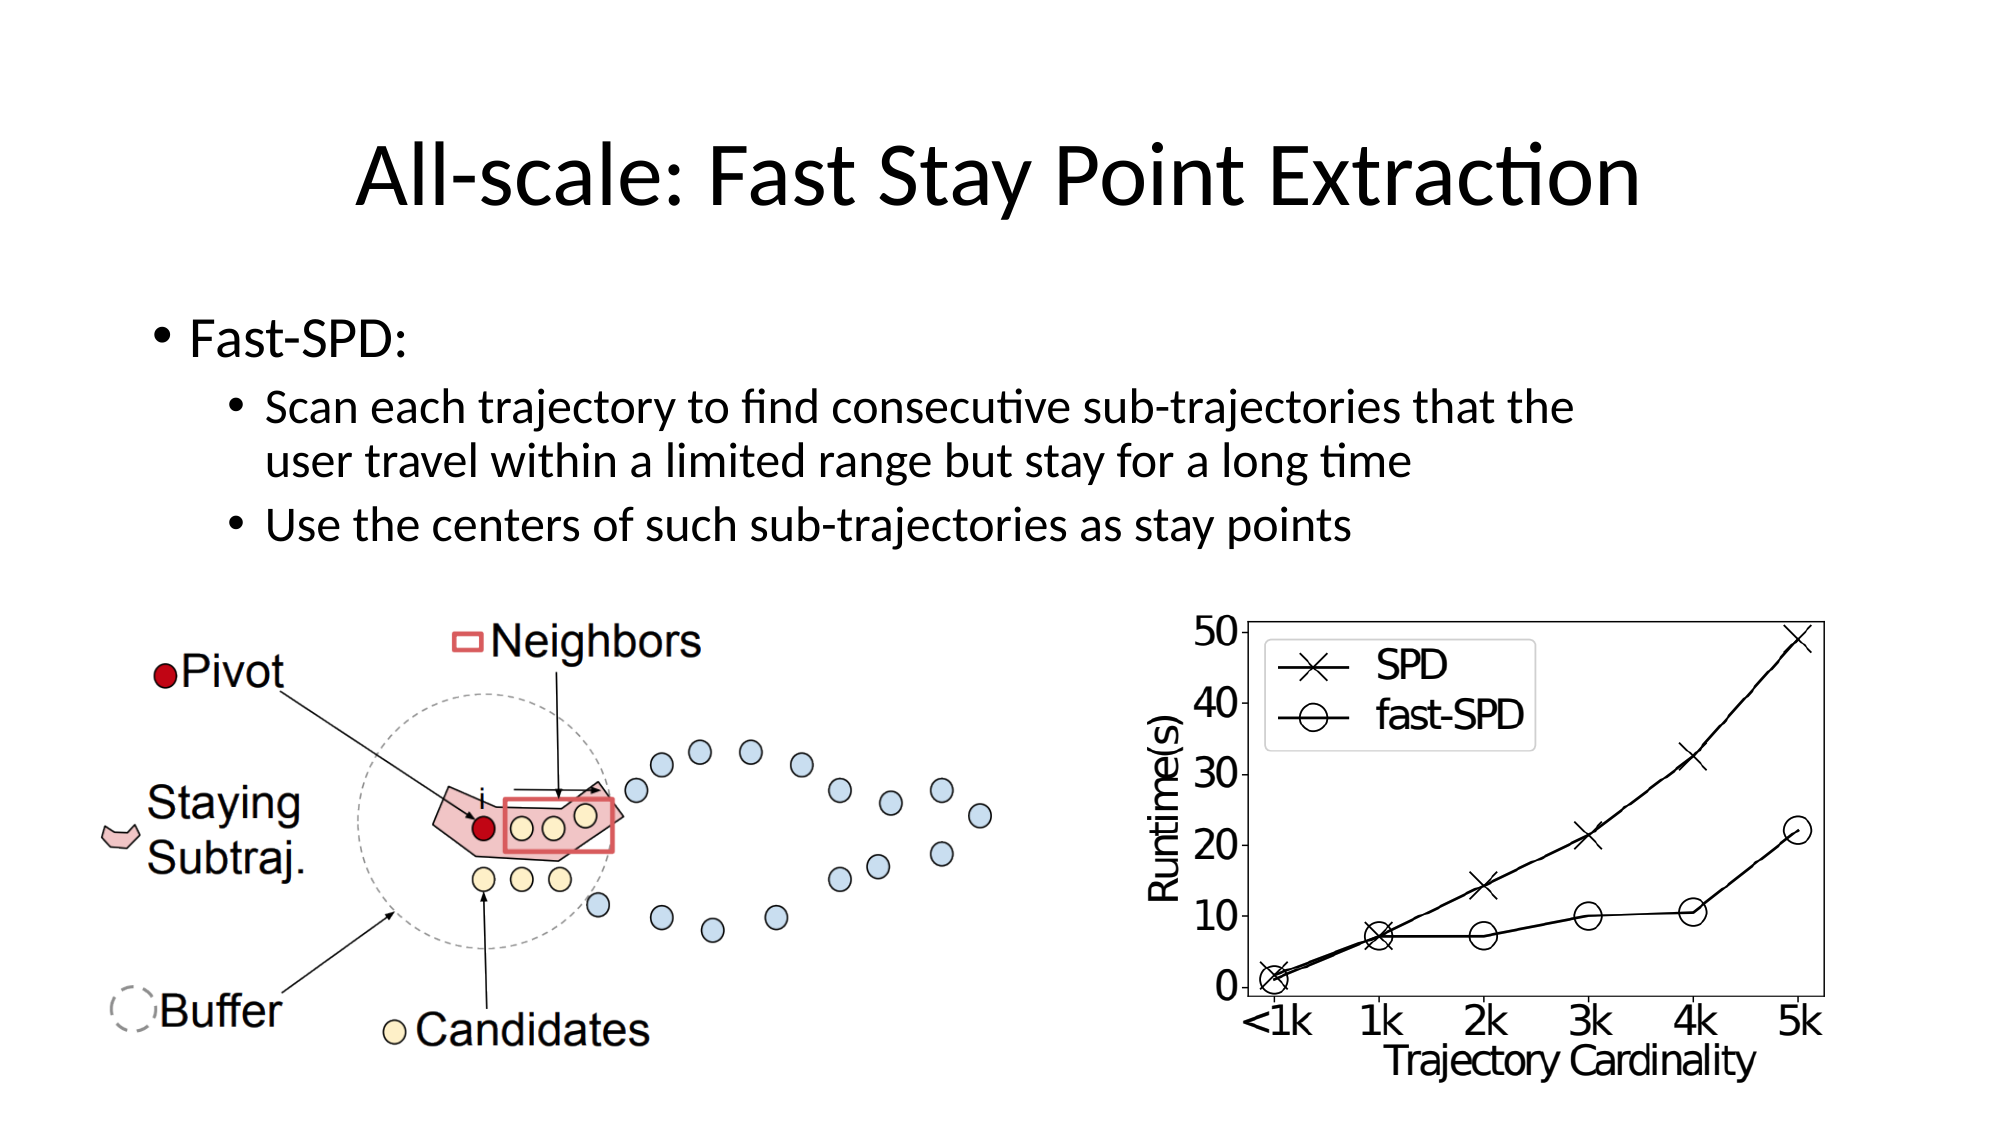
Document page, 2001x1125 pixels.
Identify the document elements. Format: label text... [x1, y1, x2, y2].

picture [1124, 562, 1911, 1104]
title All-scale: Fast Stay Point Extraction [137, 59, 1863, 278]
list Fast-SPD: Scan each trajectory to find consecutive sub-trajectories that the user travel within a limited range but stay for a long time Use the centers of such sub-trajectories as stay points [137, 299, 1662, 1014]
picture [49, 539, 1038, 1104]
